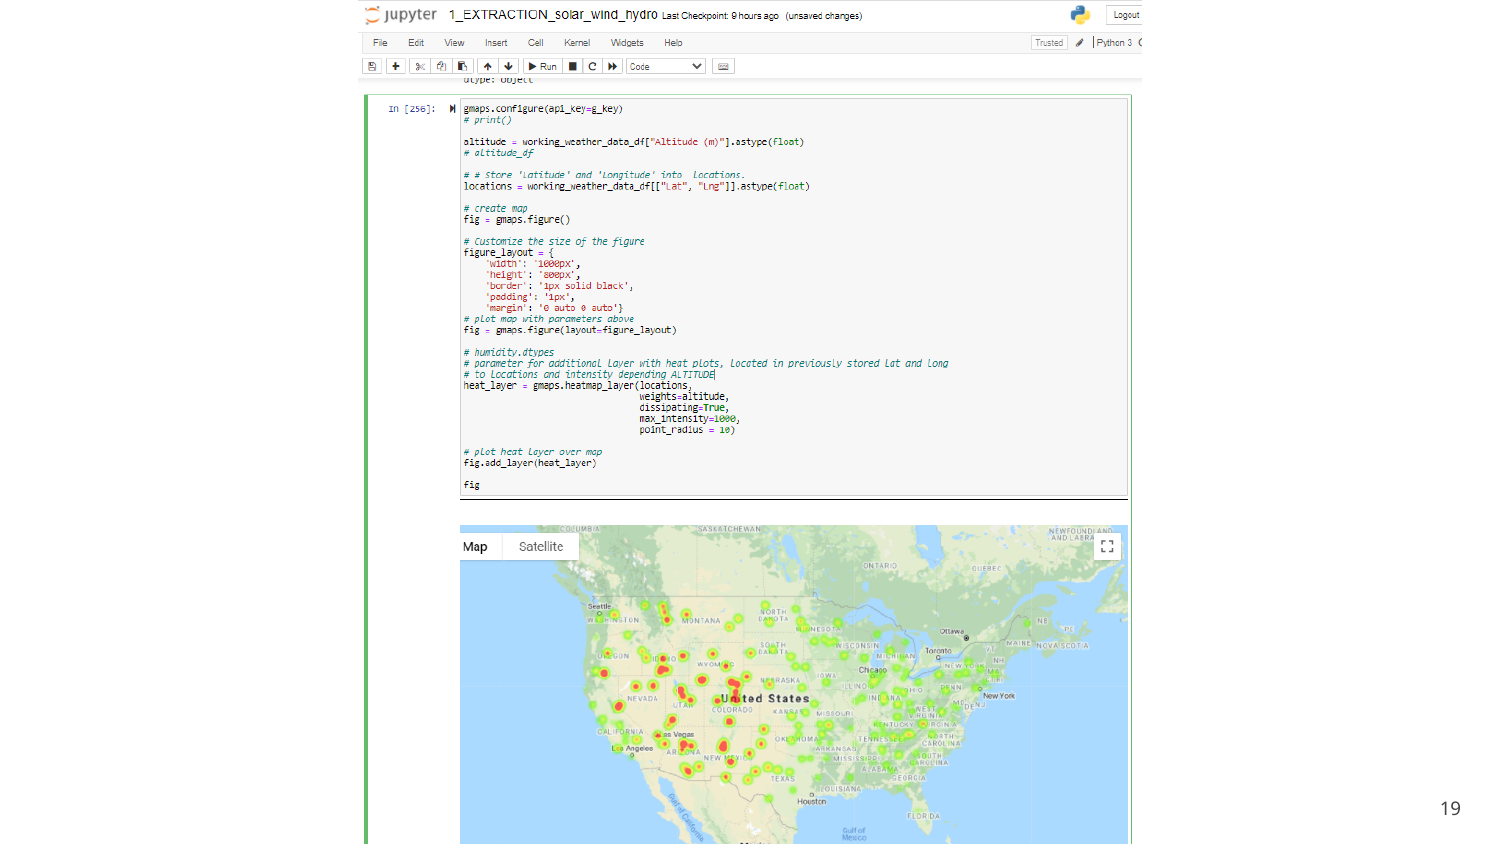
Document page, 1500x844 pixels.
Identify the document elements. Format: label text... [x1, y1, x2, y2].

picture [358, 0, 1142, 844]
slide_number 19 [1386, 777, 1477, 842]
